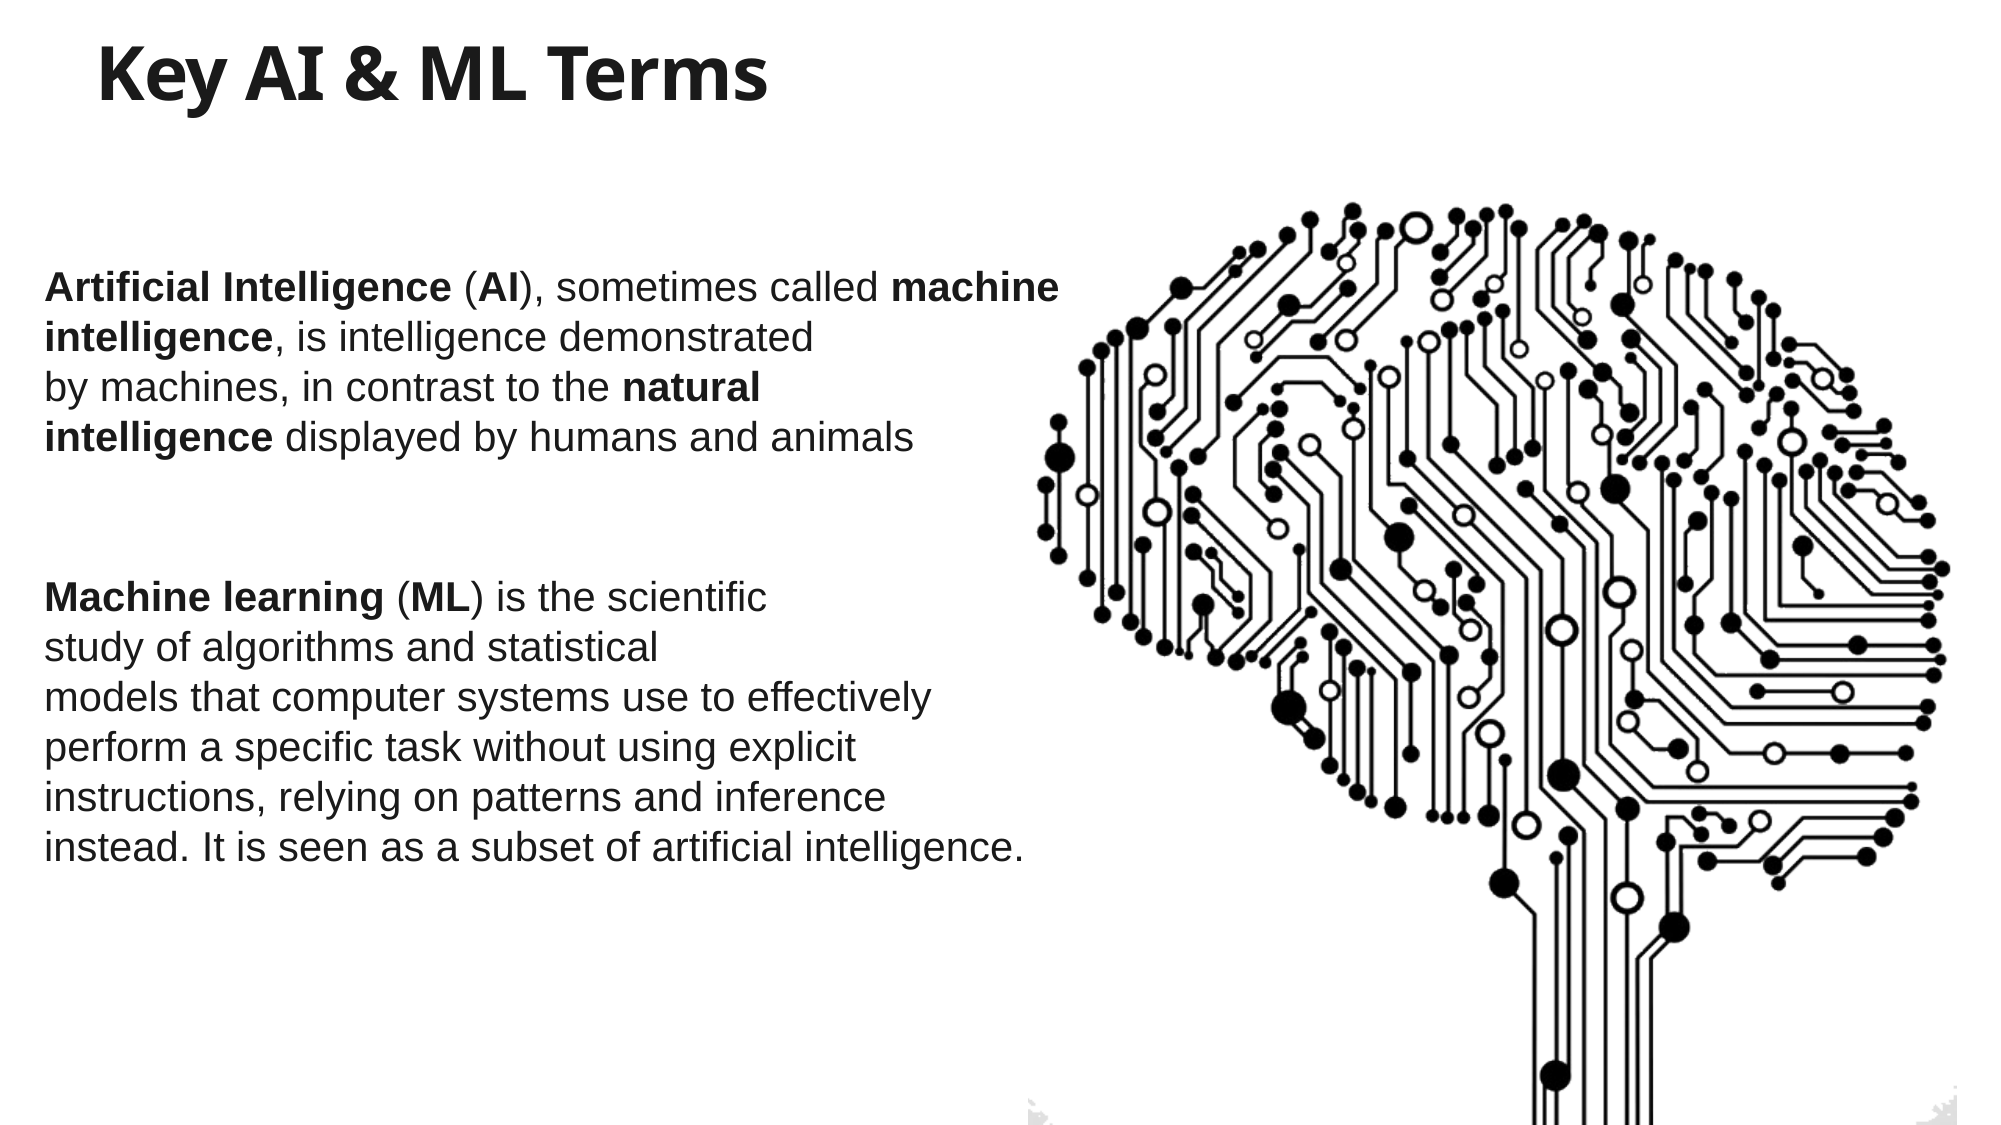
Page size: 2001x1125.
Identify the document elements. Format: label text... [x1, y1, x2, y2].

text_box Machine learning (ML) is the scientific study of algorithms and statistical models that computer systems use to effectively perform a specific task without using explicit instructions, relying on patterns and inference instead. It is seen as a subset of artificial intelligence. [29, 562, 1028, 878]
text_box Key AI & ML Terms [95, 25, 1955, 206]
text_box Artificial Intelligence (AI), sometimes called machine intelligence, is intelligence demonstrated by machines, in contrast to the natural intelligence displayed by humans and animals [29, 252, 1028, 468]
picture [1028, 191, 1957, 1125]
